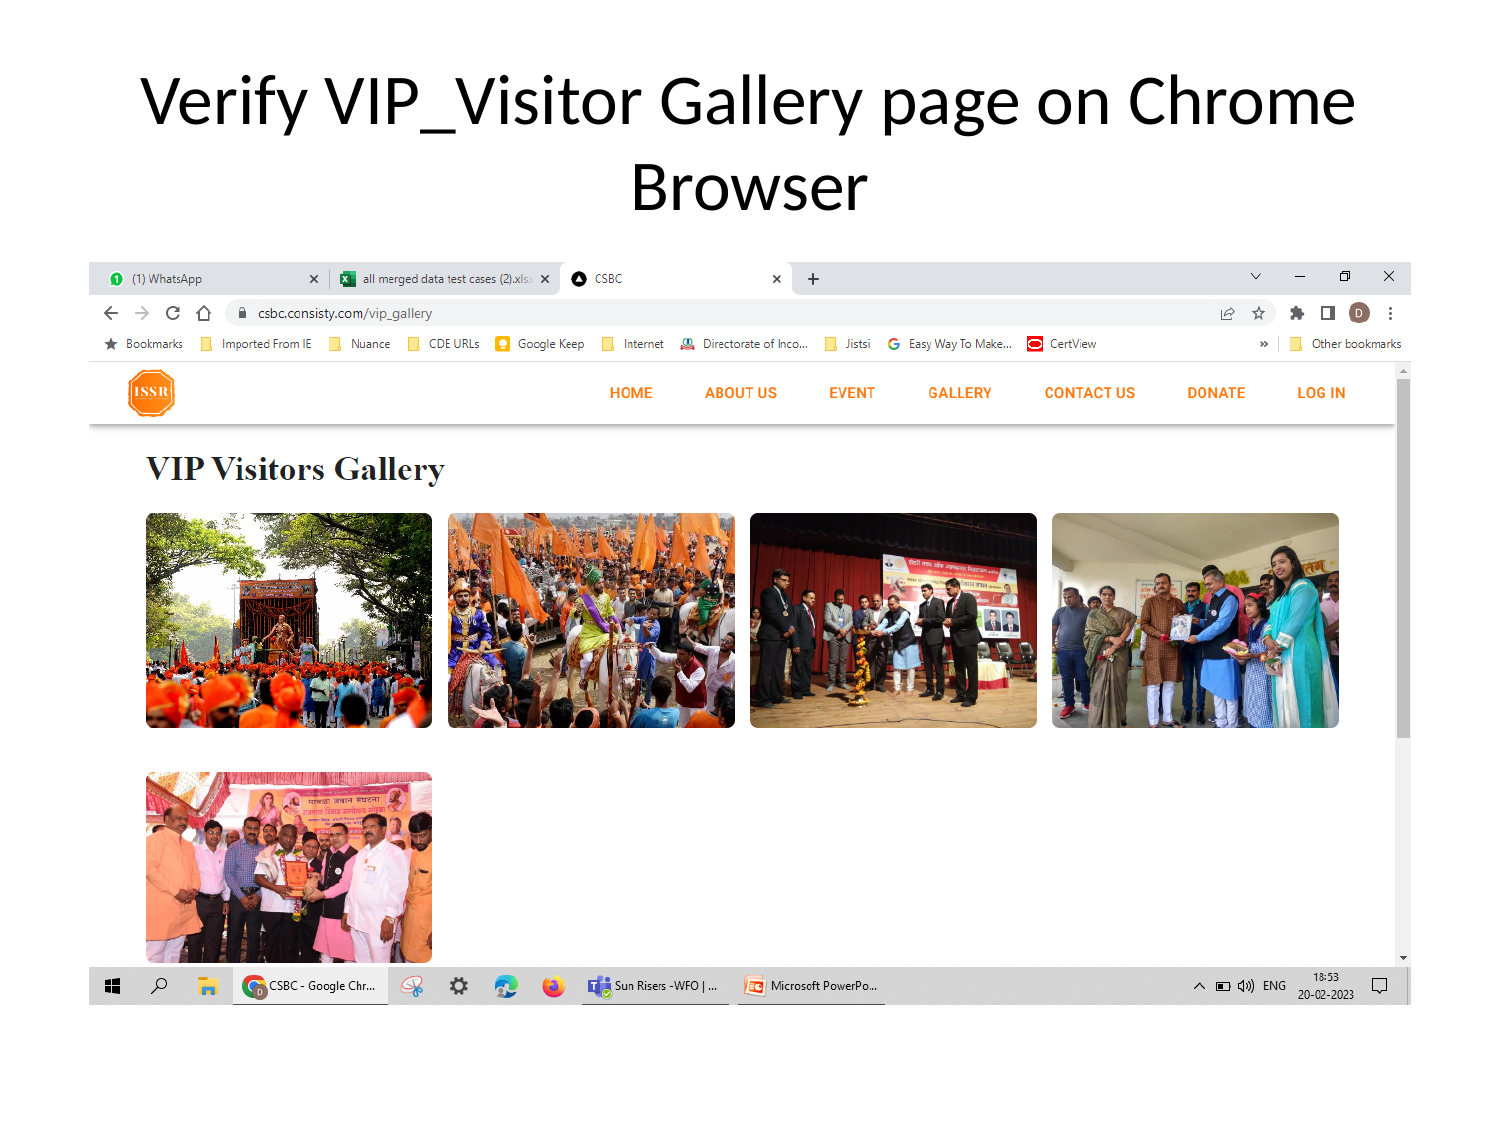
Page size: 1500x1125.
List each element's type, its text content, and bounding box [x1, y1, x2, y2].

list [89, 262, 1411, 1006]
title Verify VIP_Visitor Gallery page on Chrome Browser [75, 45, 1425, 233]
